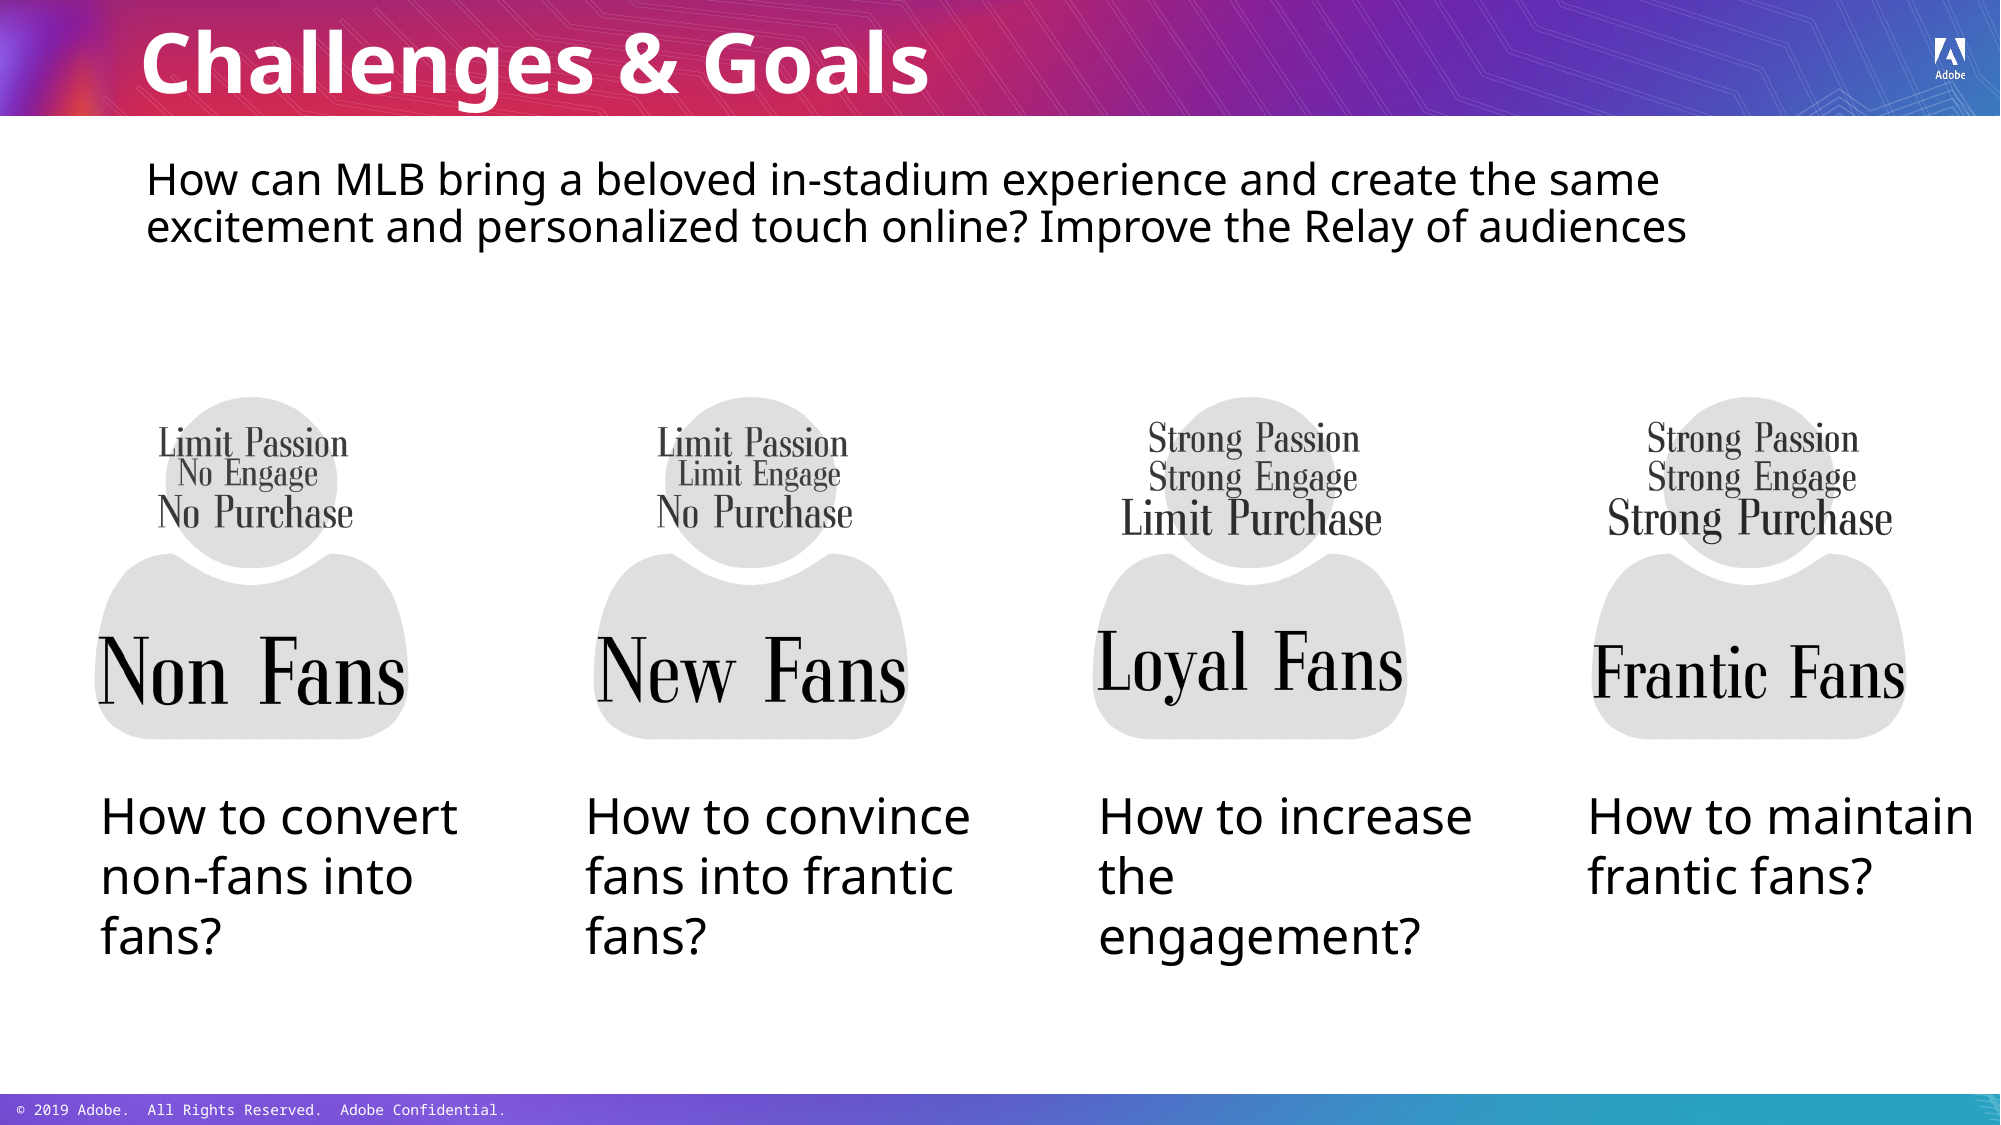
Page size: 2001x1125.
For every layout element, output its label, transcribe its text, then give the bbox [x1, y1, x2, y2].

text_box How to convert non-fans into fans? [86, 777, 549, 973]
picture [85, 388, 417, 749]
picture [585, 388, 916, 749]
picture [0, 0, 2000, 116]
title Challenges & Goals [121, 26, 1774, 94]
text_box How can MLB bring a beloved in-stadium experience and create the same excitement and personalized touch online? Improve the Relay of audiences [130, 133, 1914, 276]
text_box How to maintain frantic fans? [1572, 777, 2000, 913]
text_box How to convince fans into frantic fans? [570, 777, 1033, 973]
picture [1084, 388, 1415, 749]
text_box How to increase the engagement? [1083, 777, 1496, 973]
picture [0, 1094, 2000, 1125]
picture [1583, 388, 1915, 749]
